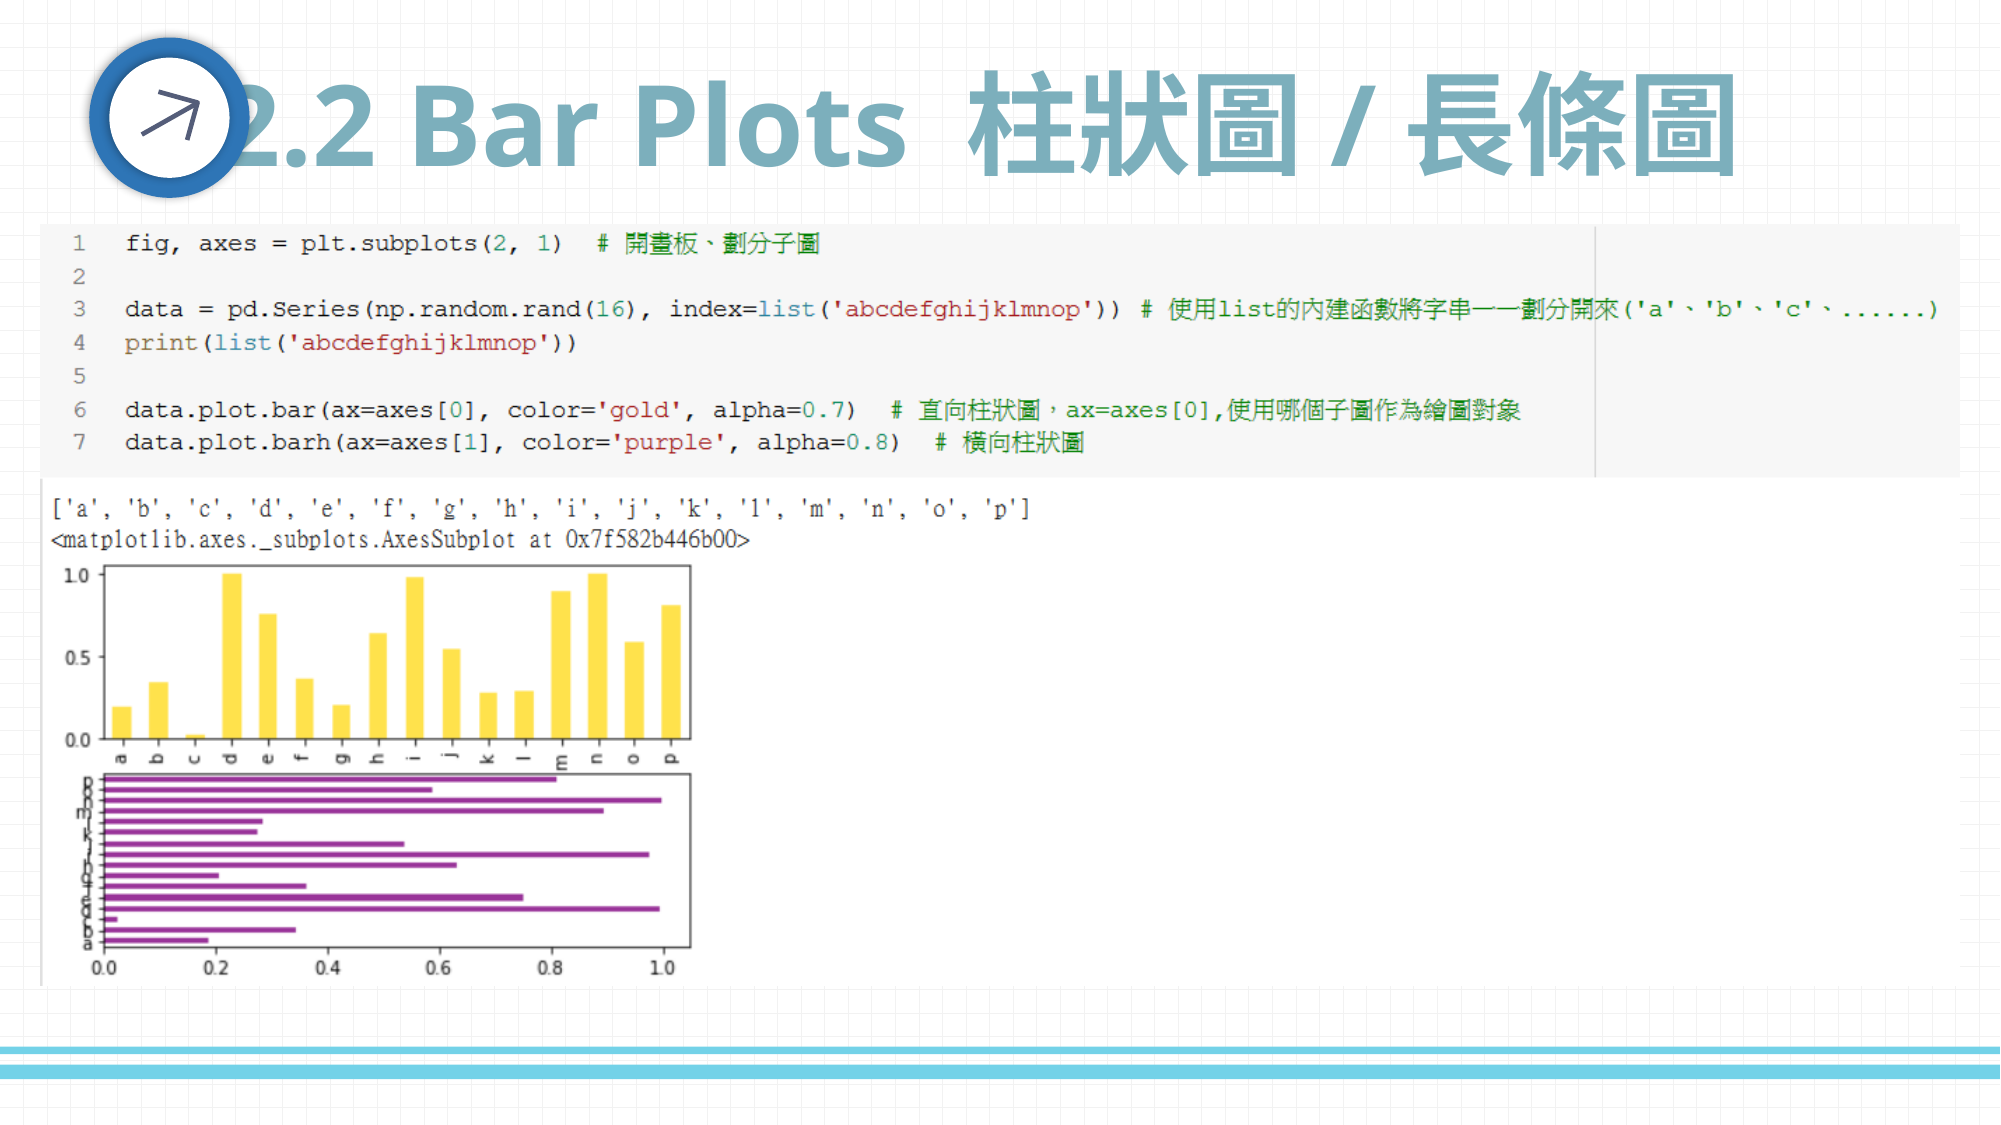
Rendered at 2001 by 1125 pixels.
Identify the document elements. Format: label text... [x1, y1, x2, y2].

picture [40, 224, 1960, 986]
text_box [89, 37, 250, 198]
list 2.2 Bar Plots 柱狀圖/長條圖 [250, 68, 1842, 176]
